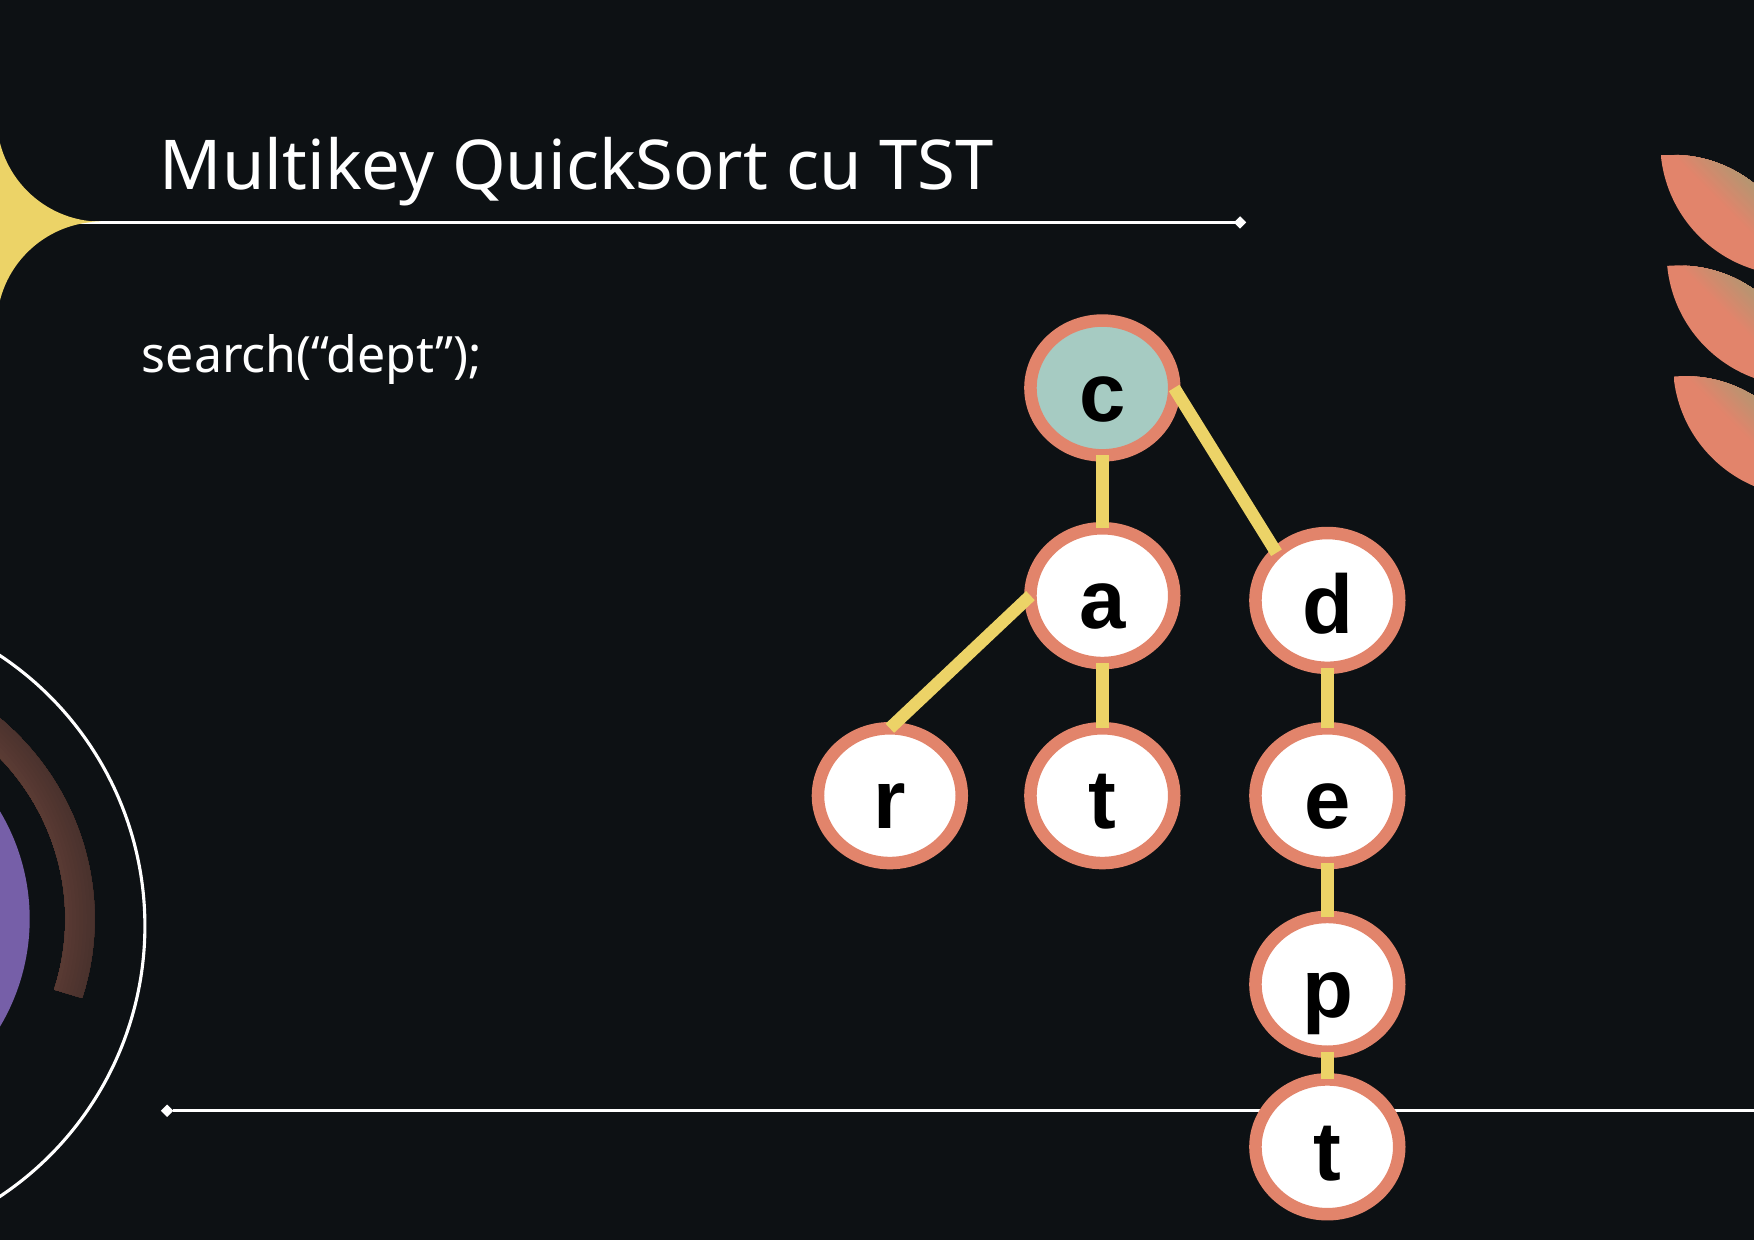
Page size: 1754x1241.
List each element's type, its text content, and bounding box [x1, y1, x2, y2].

text_box d [1255, 533, 1400, 668]
text_box r [817, 728, 962, 864]
text_box e [1255, 728, 1400, 863]
text_box p [1255, 917, 1400, 1052]
text_box t [1255, 1079, 1400, 1215]
subtitle search(“dept”); [126, 307, 549, 385]
text_box t [1030, 728, 1175, 864]
text_box a [1030, 528, 1175, 663]
title Multikey QuickSort cu TST [144, 105, 1229, 183]
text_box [889, 595, 1031, 729]
text_box c [1030, 320, 1175, 456]
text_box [1173, 387, 1277, 553]
